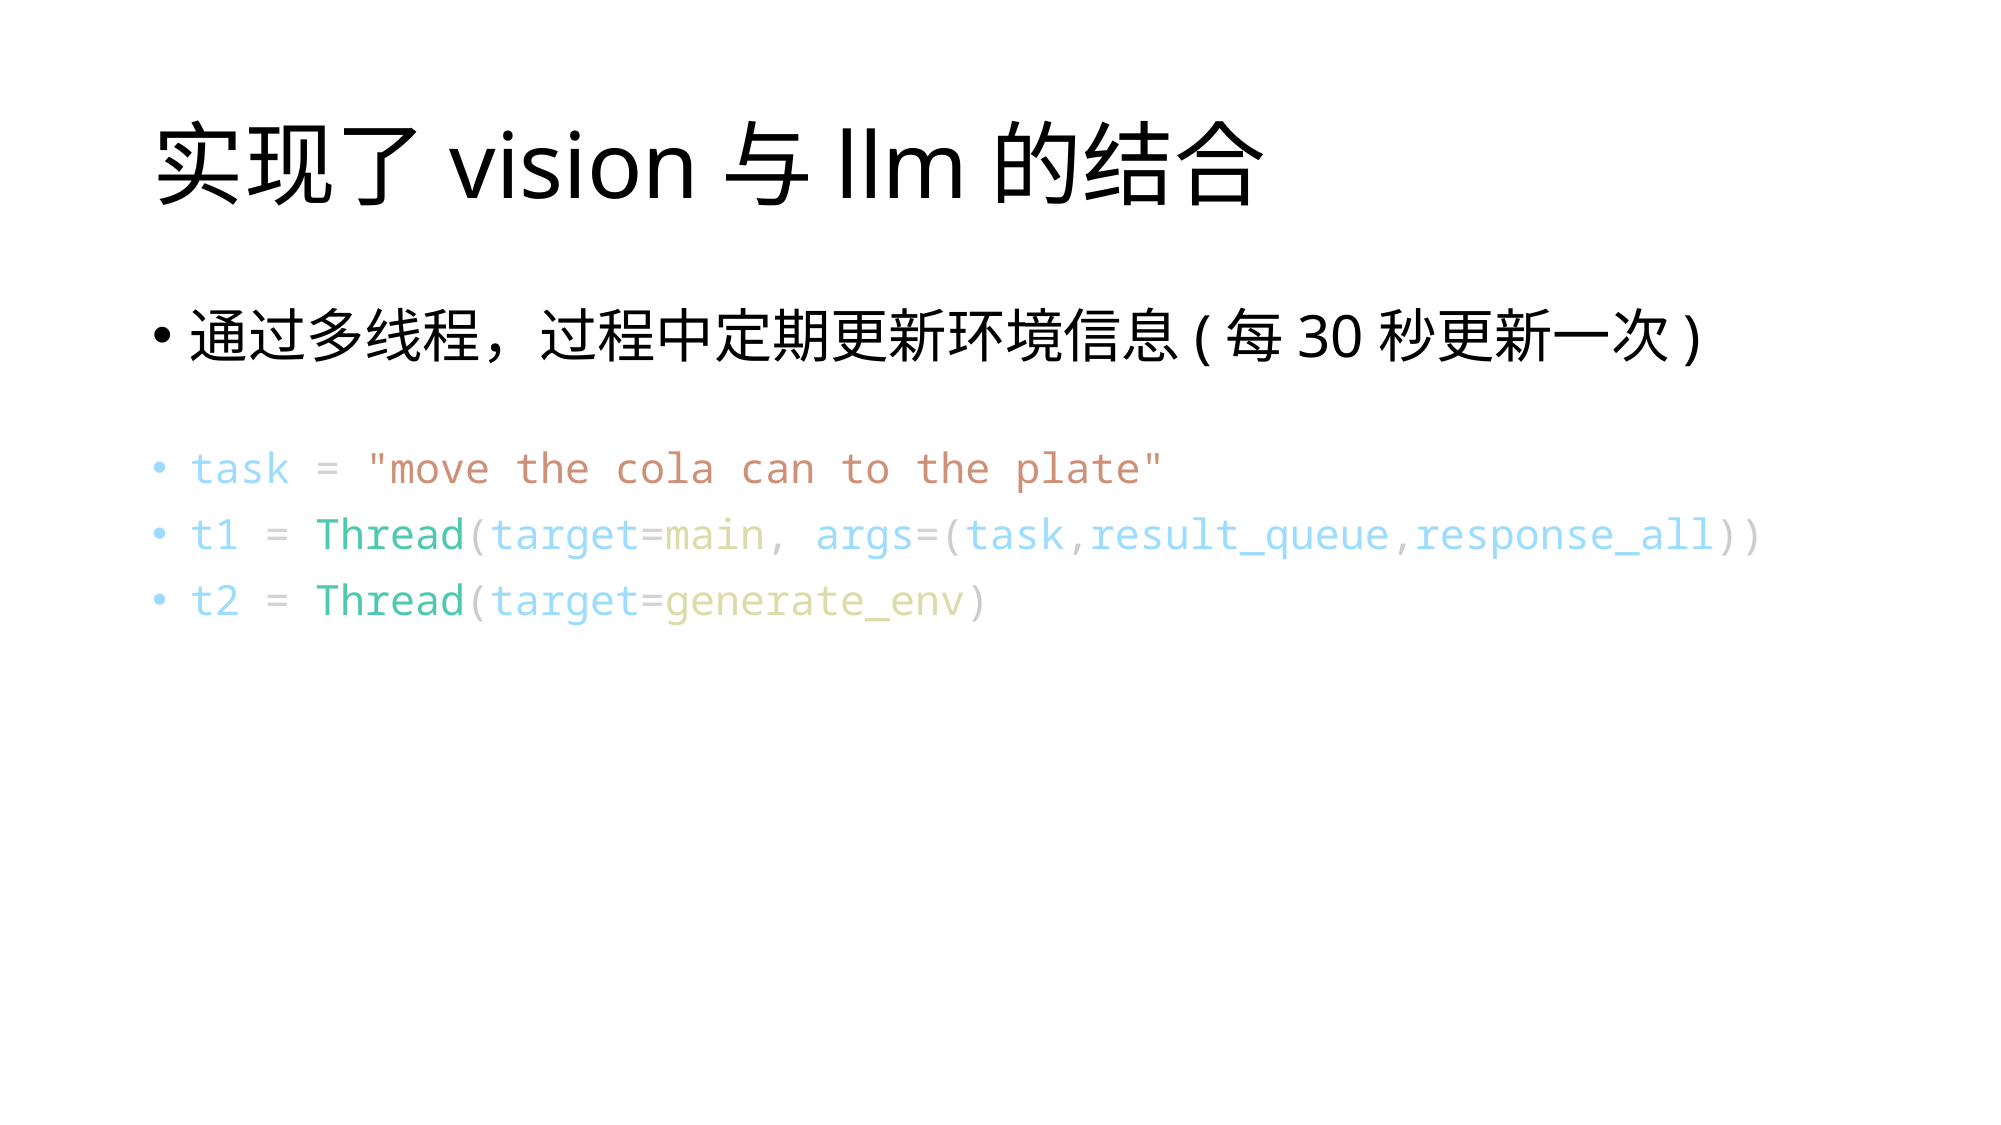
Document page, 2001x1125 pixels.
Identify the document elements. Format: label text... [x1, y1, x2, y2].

list 通过多线程，过程中定期更新环境信息(每30秒更新一次) task = "move the cola can to the plate" t1 = Thread(target=main, args=(task,result_queue,response_all)) t2 = Thread(target=generate_env) [137, 299, 1863, 1014]
title 实现了vision与llm的结合 [137, 59, 1863, 278]
